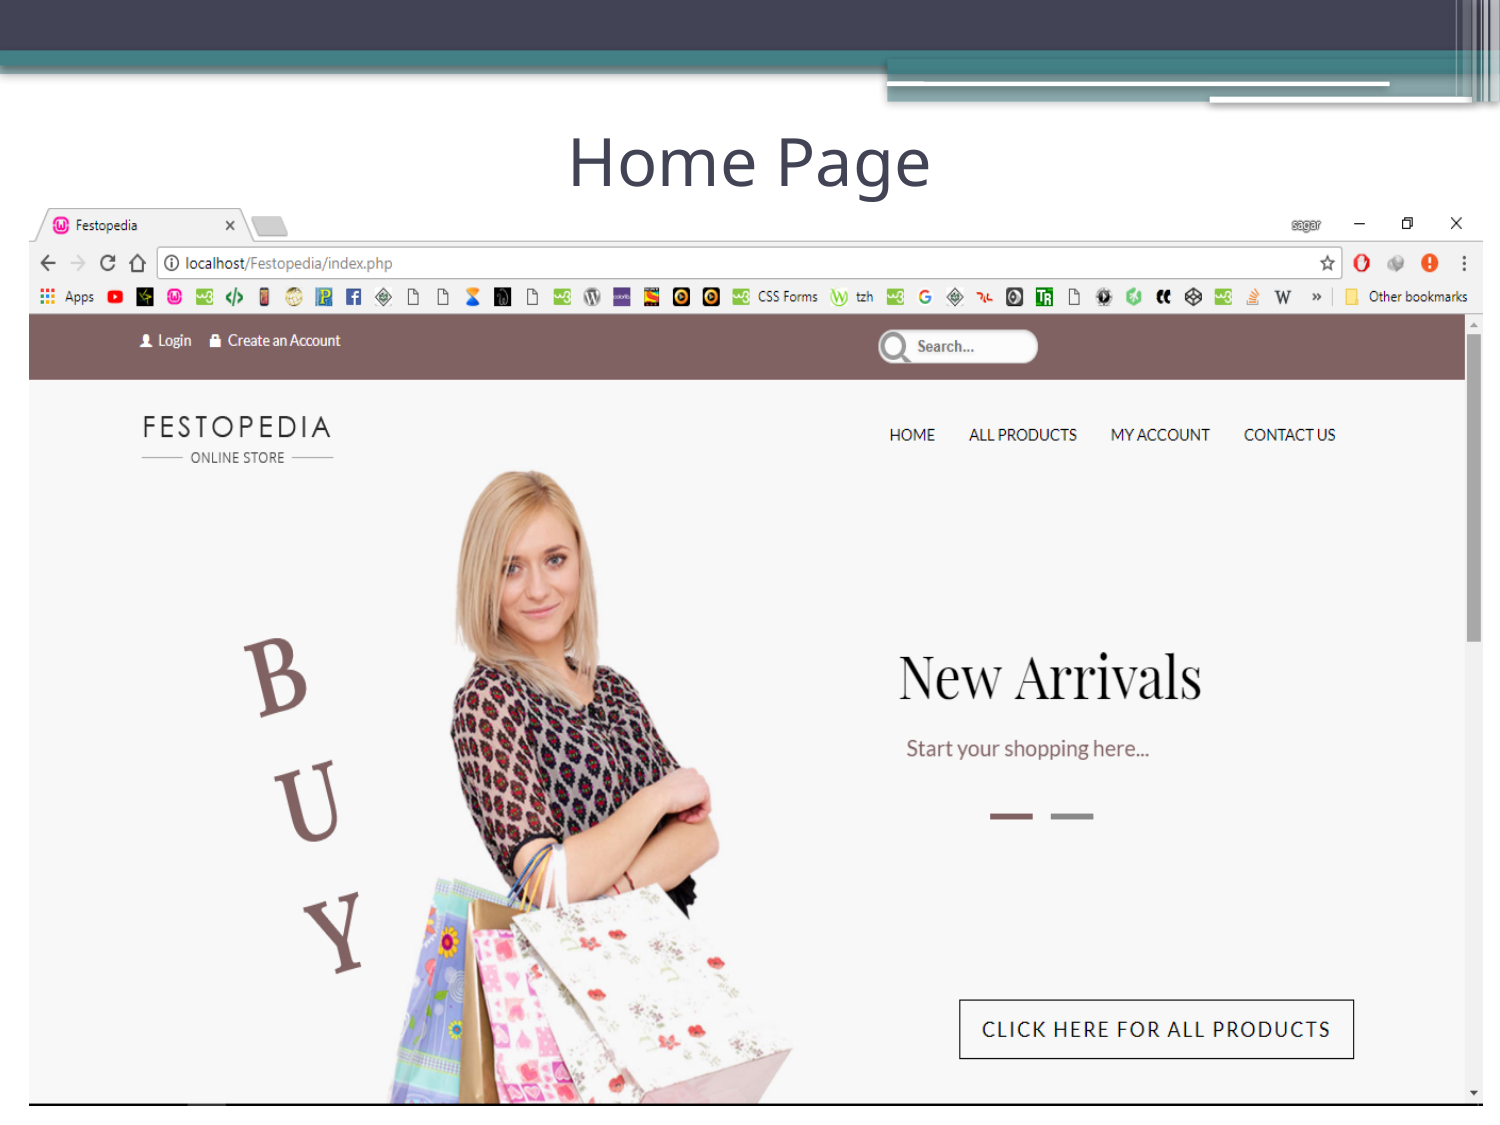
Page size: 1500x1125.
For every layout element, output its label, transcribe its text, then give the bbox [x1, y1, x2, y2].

title Home Page [75, 89, 1425, 205]
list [29, 207, 1483, 1107]
